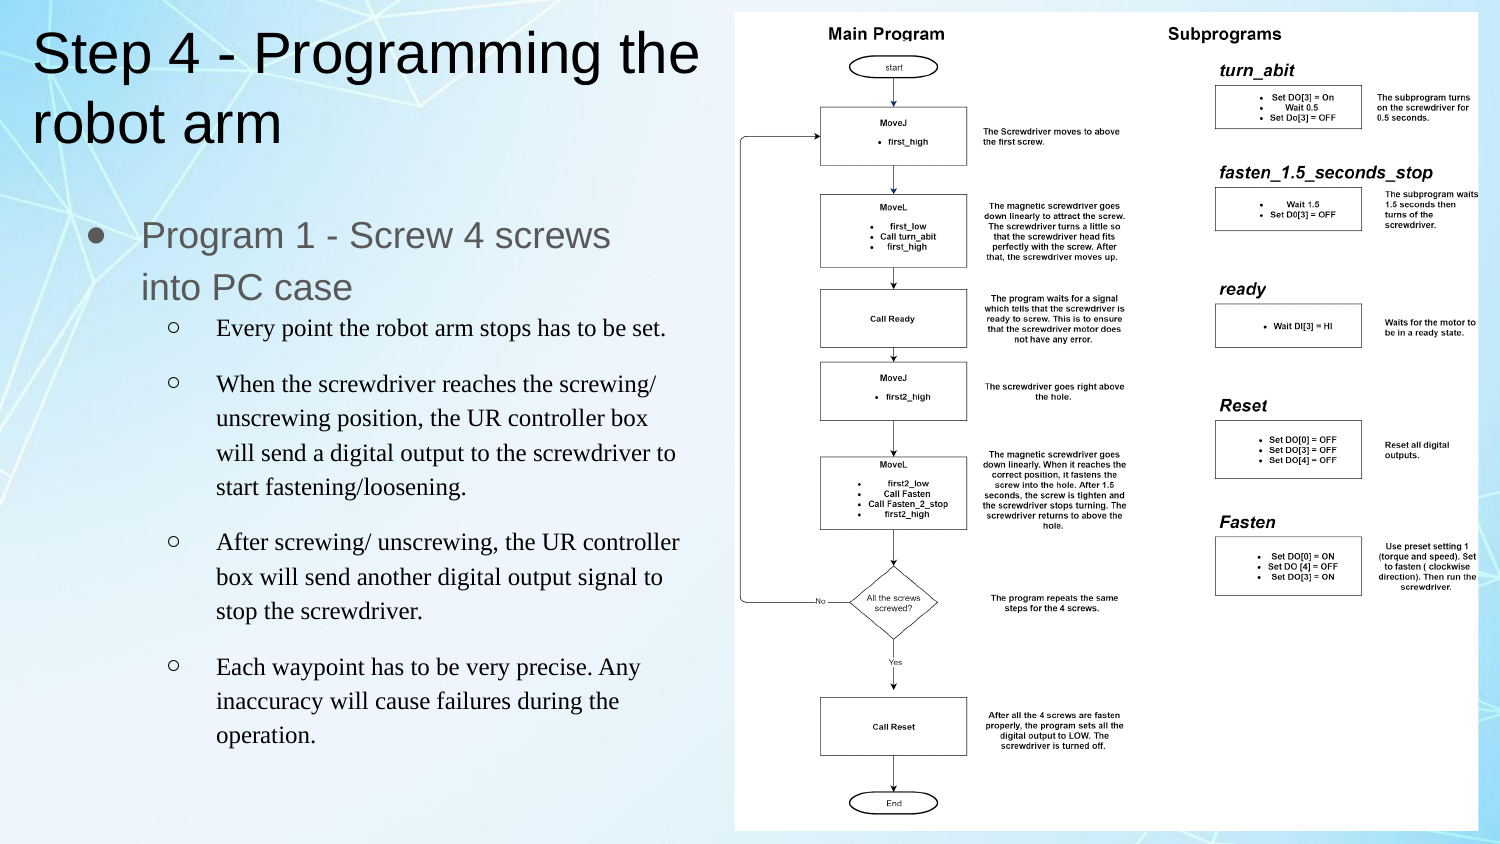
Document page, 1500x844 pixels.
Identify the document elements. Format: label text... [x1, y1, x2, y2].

list Program 1 - Screw 4 screws into PC case Every point the robot arm stops has to be set. When the screwdriver reaches the screwing/ unscrewing position, the UR controller box will send a digital output to the screwdriver to start fastening/loosening. After screwing/ unscrewing, the UR controller box will send another digital output signal to stop the screwdriver. Each waypoint has to be very precise. Any inaccuracy will cause failures during the operation. [51, 189, 696, 800]
title Step 4 - Programming the robot arm [17, 0, 791, 167]
picture [0, 0, 1500, 844]
